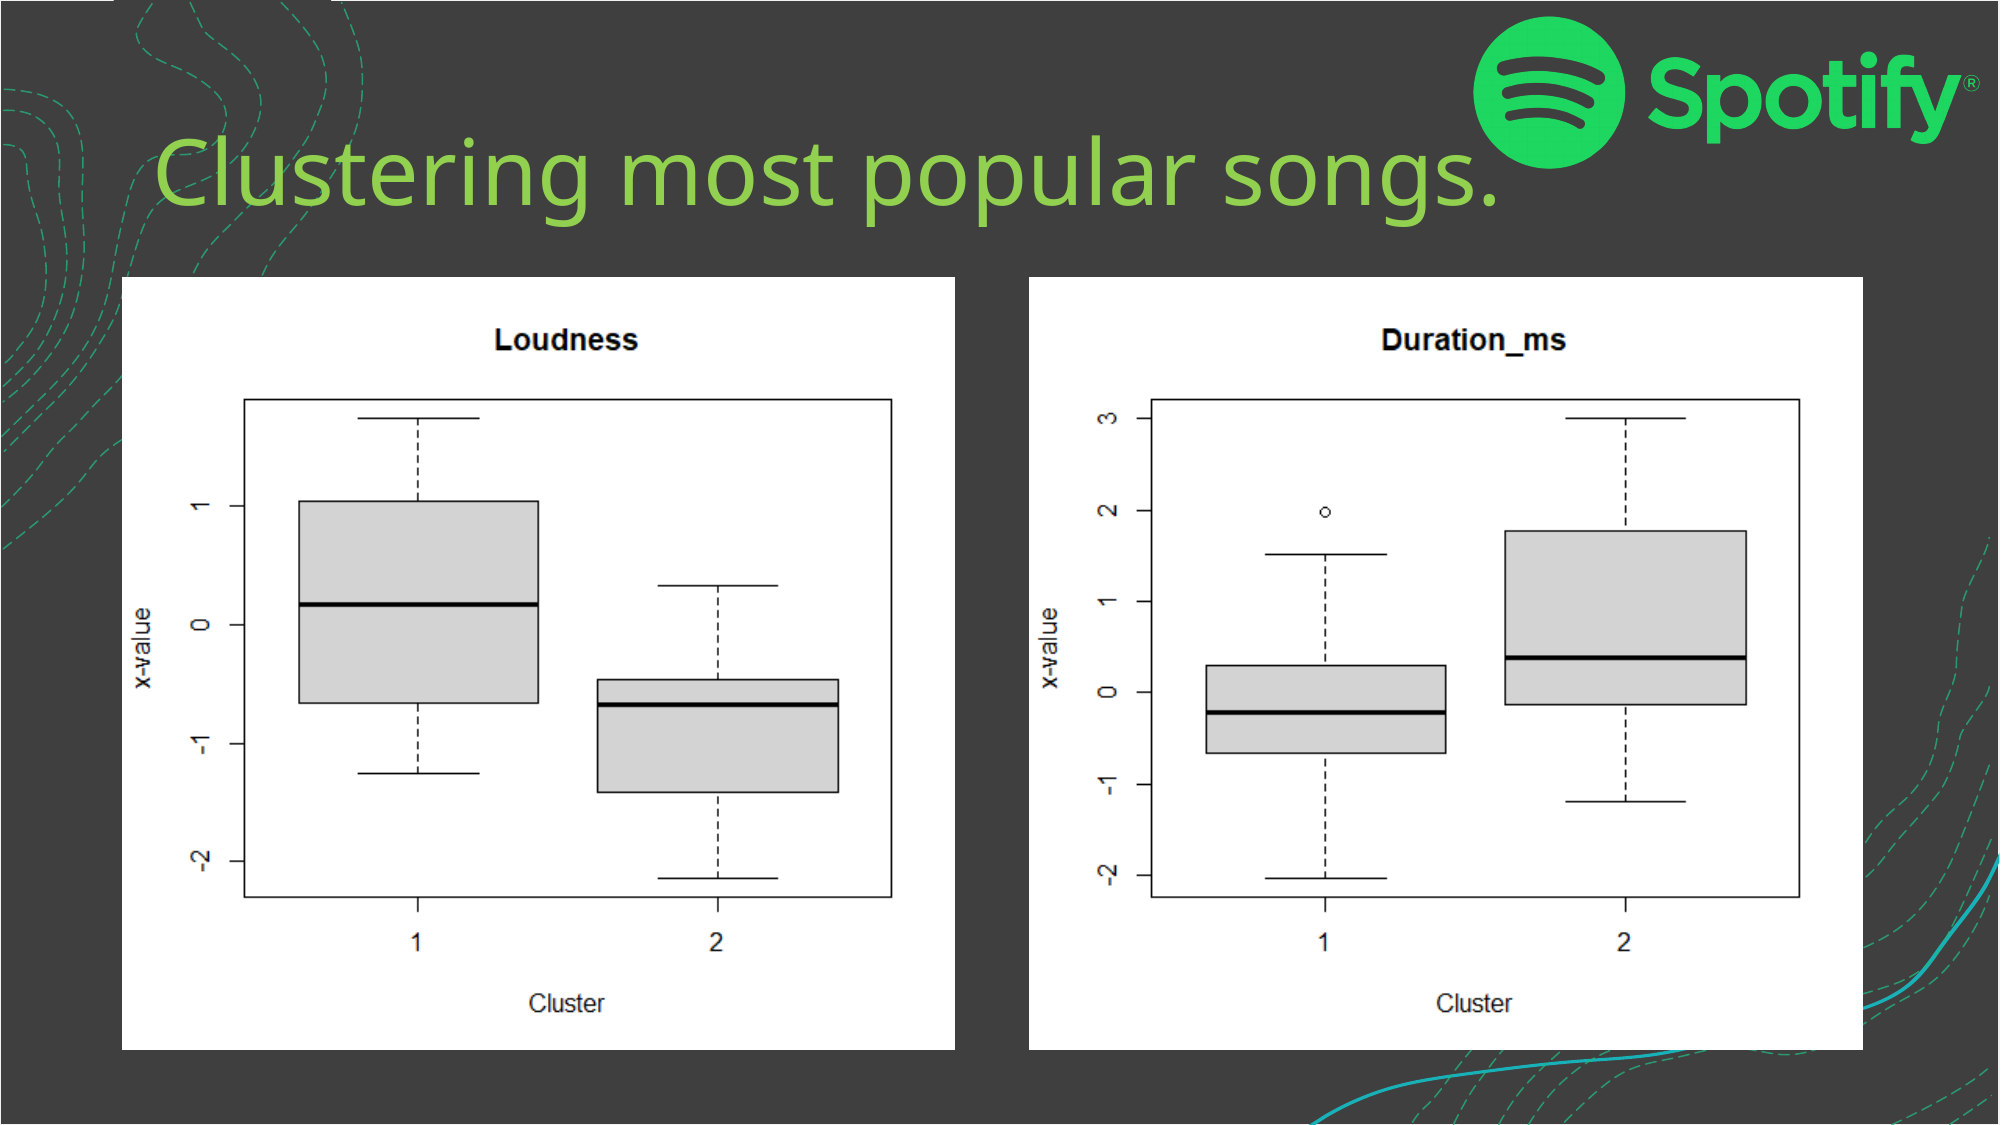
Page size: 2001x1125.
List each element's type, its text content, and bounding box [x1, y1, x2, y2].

title Clustering most popular songs. [137, 59, 1863, 278]
picture [121, 277, 955, 1050]
picture [1473, 16, 1981, 169]
picture [1029, 277, 1863, 1050]
